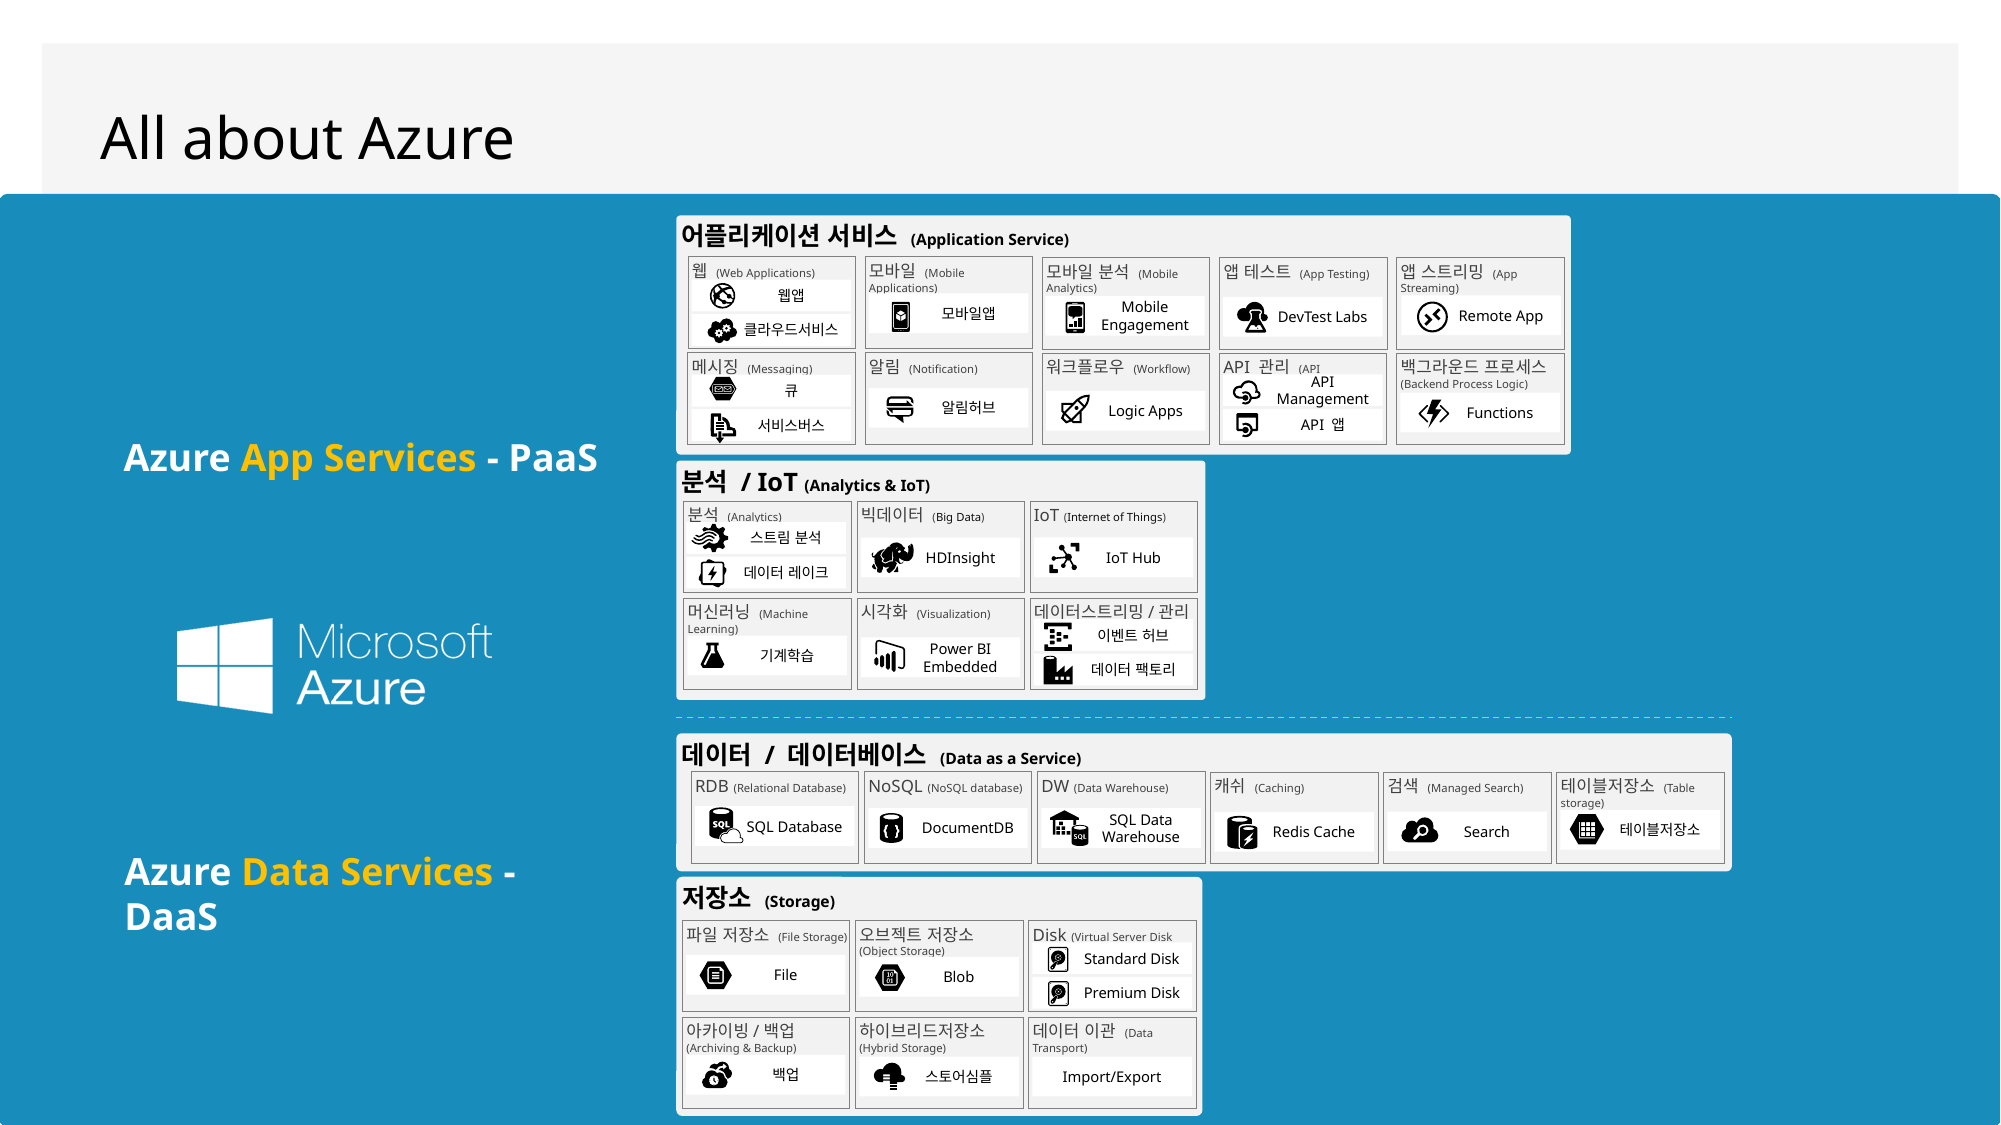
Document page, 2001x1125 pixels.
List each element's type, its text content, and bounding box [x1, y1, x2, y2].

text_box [1042, 353, 1210, 445]
text_box Remote App [1401, 295, 1561, 336]
picture [708, 281, 737, 310]
text_box [0, 194, 2000, 1125]
text_box 어플리케이션 서비스 (Application Service) [676, 215, 1571, 455]
text_box 알림허브 [868, 387, 1029, 428]
picture [885, 395, 915, 425]
text_box 웹 (Web Applications) [687, 256, 856, 349]
text_box 모바일 분석 (Mobile Analytics) [1042, 257, 1210, 350]
picture [1064, 300, 1086, 335]
text_box Mobile Engagement [1045, 295, 1205, 336]
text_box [676, 876, 1203, 1116]
text_box 서비스버스 [691, 409, 851, 441]
picture [1235, 411, 1260, 439]
picture [1236, 300, 1269, 334]
picture [1231, 379, 1262, 406]
text_box 앱 테스트 (App Testing) [1219, 257, 1387, 350]
text_box 앱 스트리밍 (App Streaming) [1396, 257, 1565, 350]
text_box 알림 (Notification) [864, 352, 1033, 444]
text_box 웹앱 [691, 279, 851, 312]
picture [1059, 393, 1091, 425]
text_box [676, 733, 1732, 872]
picture [709, 412, 738, 445]
picture [141, 601, 527, 731]
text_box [865, 256, 1033, 349]
text_box Azure App Services - PaaS [108, 426, 614, 487]
text_box 클라우드서비스 [691, 313, 851, 346]
text_box API 관리 (API Management) [1219, 353, 1387, 445]
picture [1415, 300, 1450, 334]
picture [707, 375, 738, 402]
text_box 메시징 (Messaging) [687, 352, 856, 444]
text_box Azure Data Services - DaaS [109, 841, 631, 946]
text_box 큐 [691, 374, 851, 407]
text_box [1396, 353, 1564, 445]
picture [706, 317, 739, 345]
picture [890, 300, 911, 333]
title All about Azure [85, 73, 1214, 179]
picture [1417, 398, 1451, 430]
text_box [676, 460, 1206, 700]
text_box DevTest Labs [1223, 296, 1383, 337]
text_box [1223, 374, 1383, 441]
